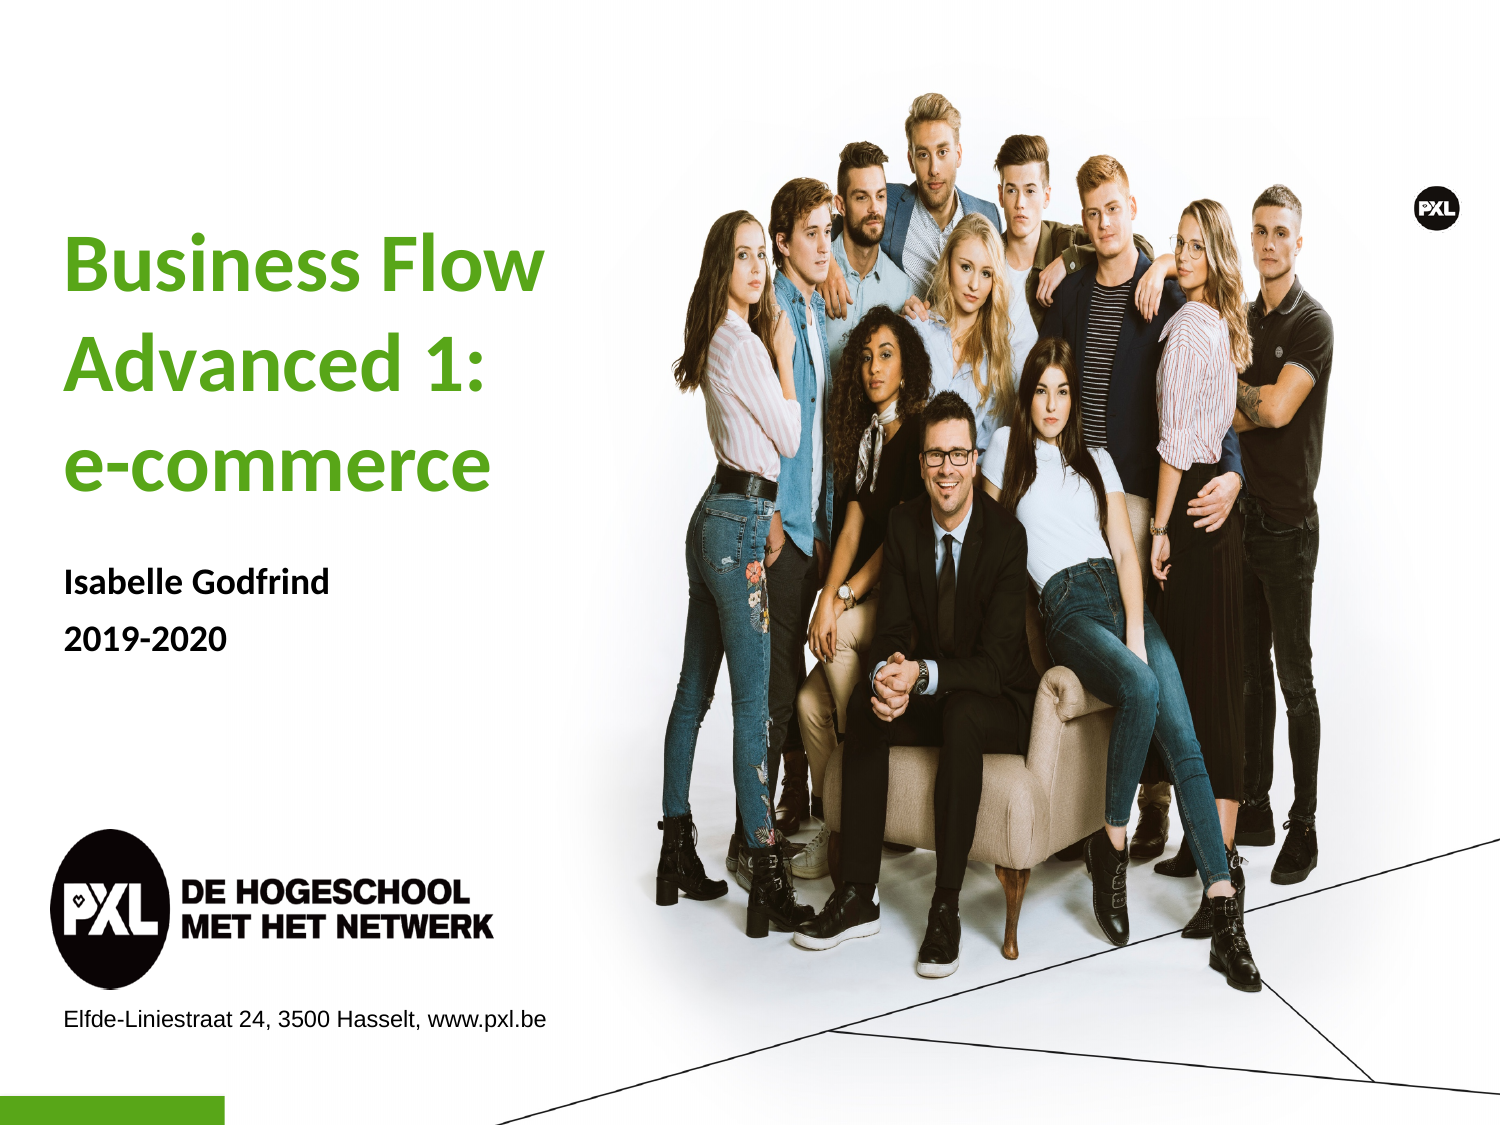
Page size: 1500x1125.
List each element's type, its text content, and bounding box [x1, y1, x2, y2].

title Business Flow Advanced 1: e-commerce [63, 208, 572, 463]
subtitle Isabelle Godfrind 2019-2020 [63, 562, 572, 835]
picture [50, 0, 1500, 1125]
